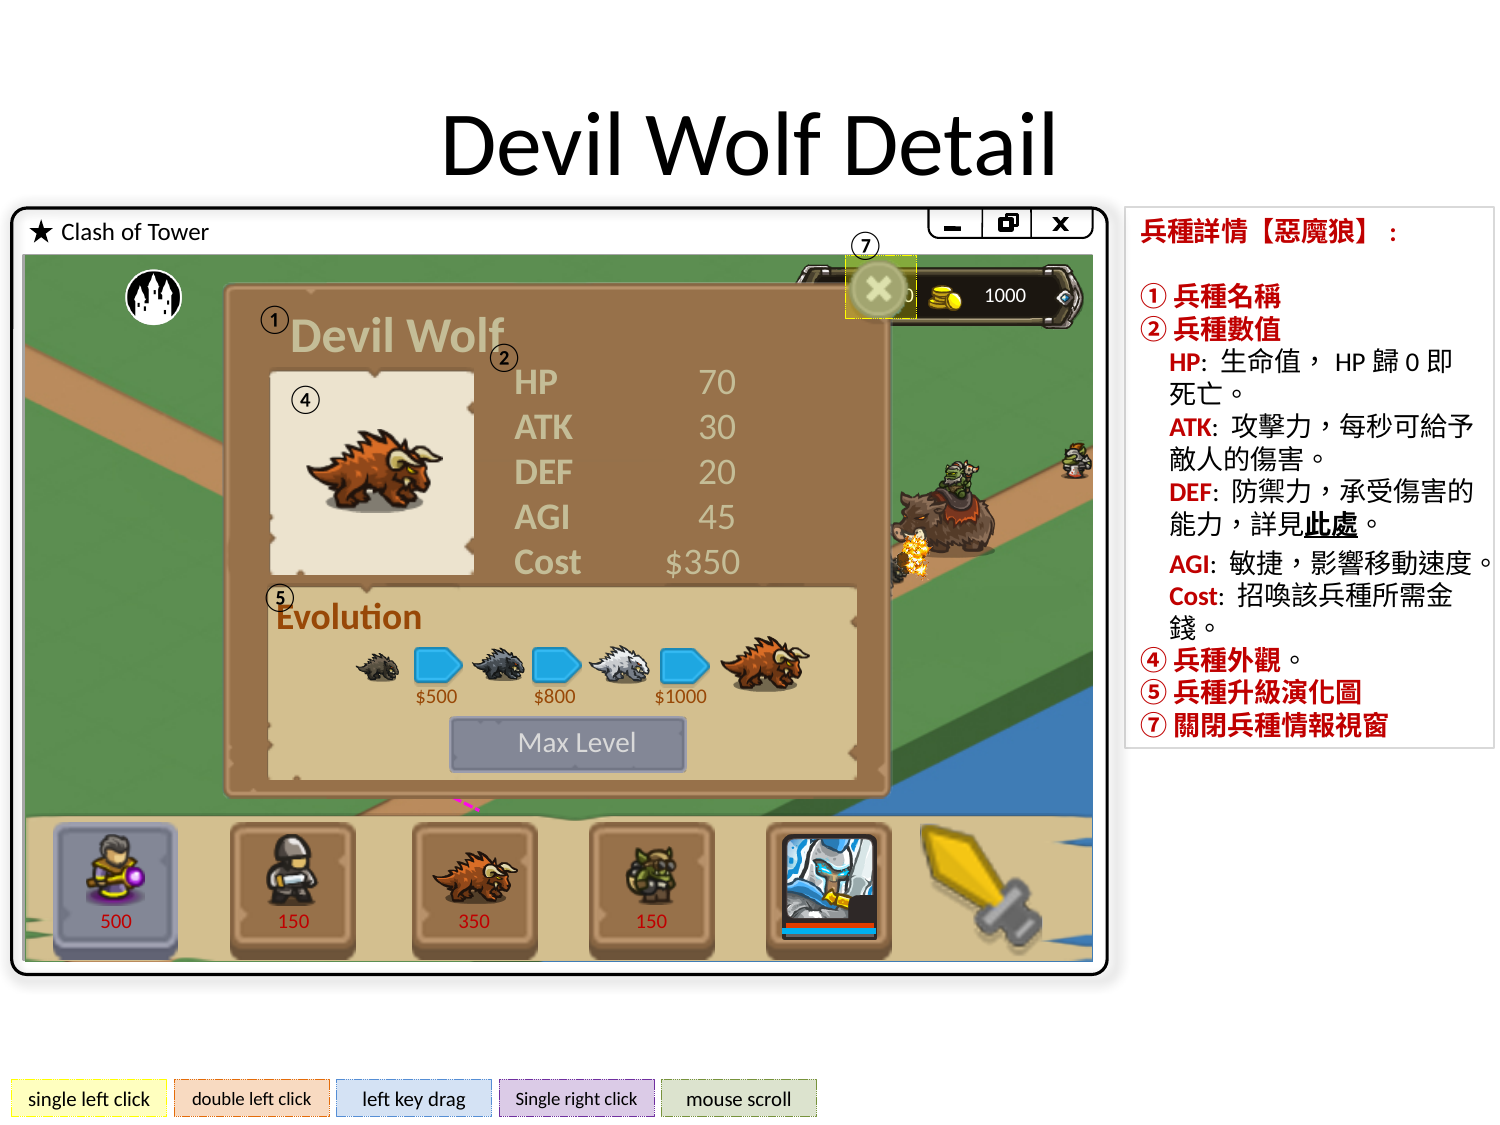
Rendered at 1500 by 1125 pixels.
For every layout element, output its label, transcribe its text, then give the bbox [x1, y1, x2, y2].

text_box [831, 219, 883, 253]
text_box double left click [172, 1077, 331, 1118]
text_box Single right click [497, 1077, 656, 1118]
text_box 落雷： 落雷降落至你的塔上 ，塔受到100點傷害 [75, 201, 1125, 233]
text_box [9, 205, 1110, 977]
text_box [29, 207, 516, 253]
text_box single left click [10, 1077, 169, 1118]
picture [25, 255, 1093, 962]
text_box left key drag [334, 1077, 494, 1118]
title Devil Wolf Detail [75, 45, 1425, 212]
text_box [928, 207, 1093, 239]
text_box 兵種詳情【惡魔狼】: ①兵種名稱 ②兵種數值 HP: 生命值，HP歸0即死亡。 ATK: 攻擊力，每秒可給予敵人的傷害。 DEF: 防禦力，承受傷害的能力，詳見此處。 AGI: 敏捷，影響移動速度。 Cost: 招喚該兵種所需金錢。 ④兵種外觀。 ⑤兵種升級演化圖 ⑦關閉兵種情報視窗 [1125, 207, 1495, 749]
text_box mouse scroll [659, 1077, 818, 1118]
